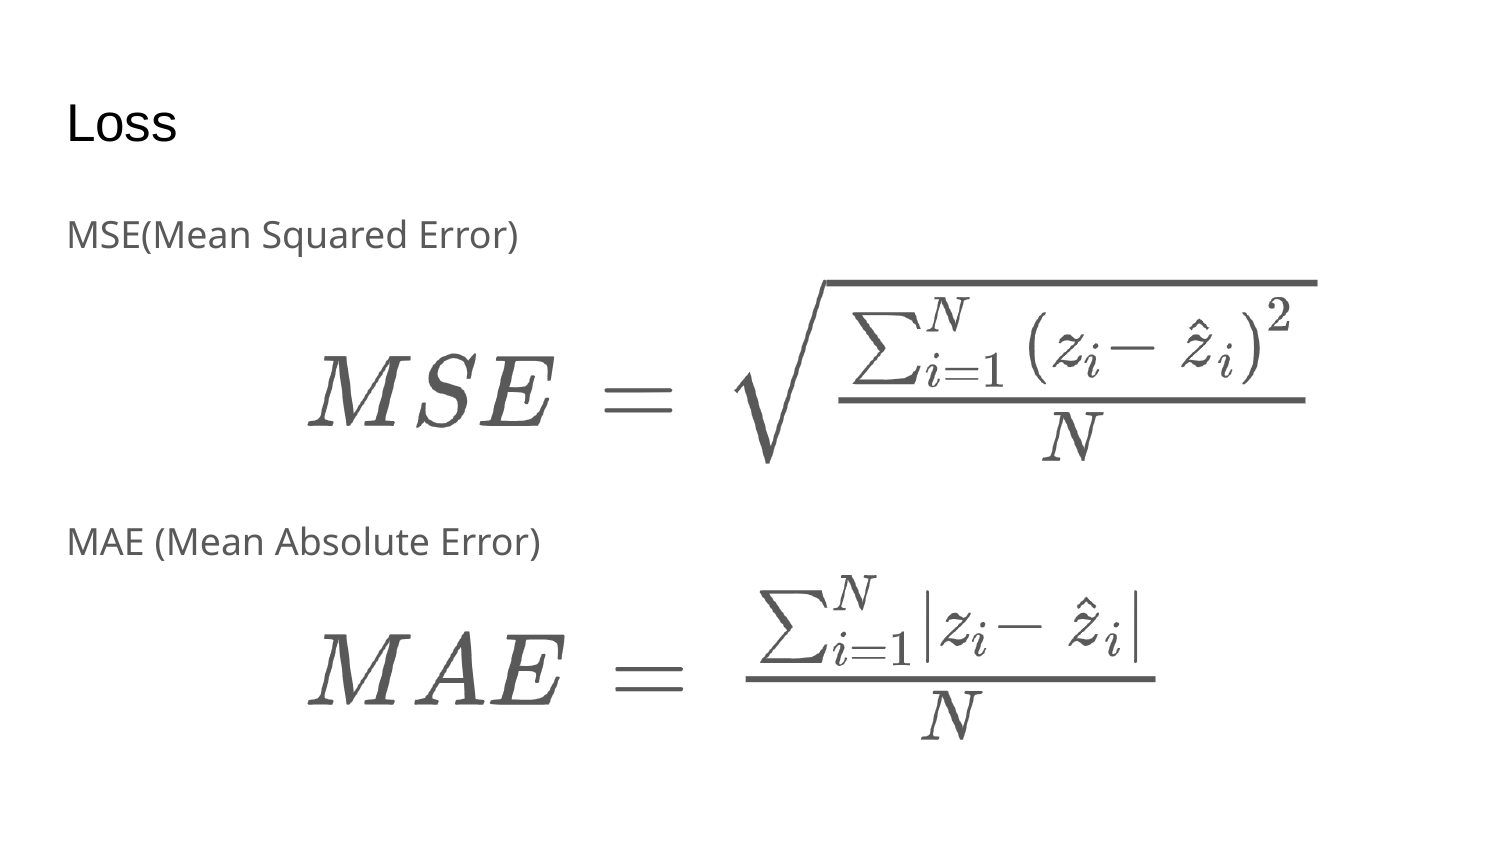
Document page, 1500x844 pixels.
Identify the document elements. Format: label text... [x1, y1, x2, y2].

picture [306, 279, 1318, 464]
picture [306, 575, 1156, 740]
list MSE(Mean Squared Error) MAE (Mean Absolute Error) [51, 189, 1449, 750]
title Loss [51, 72, 1449, 167]
